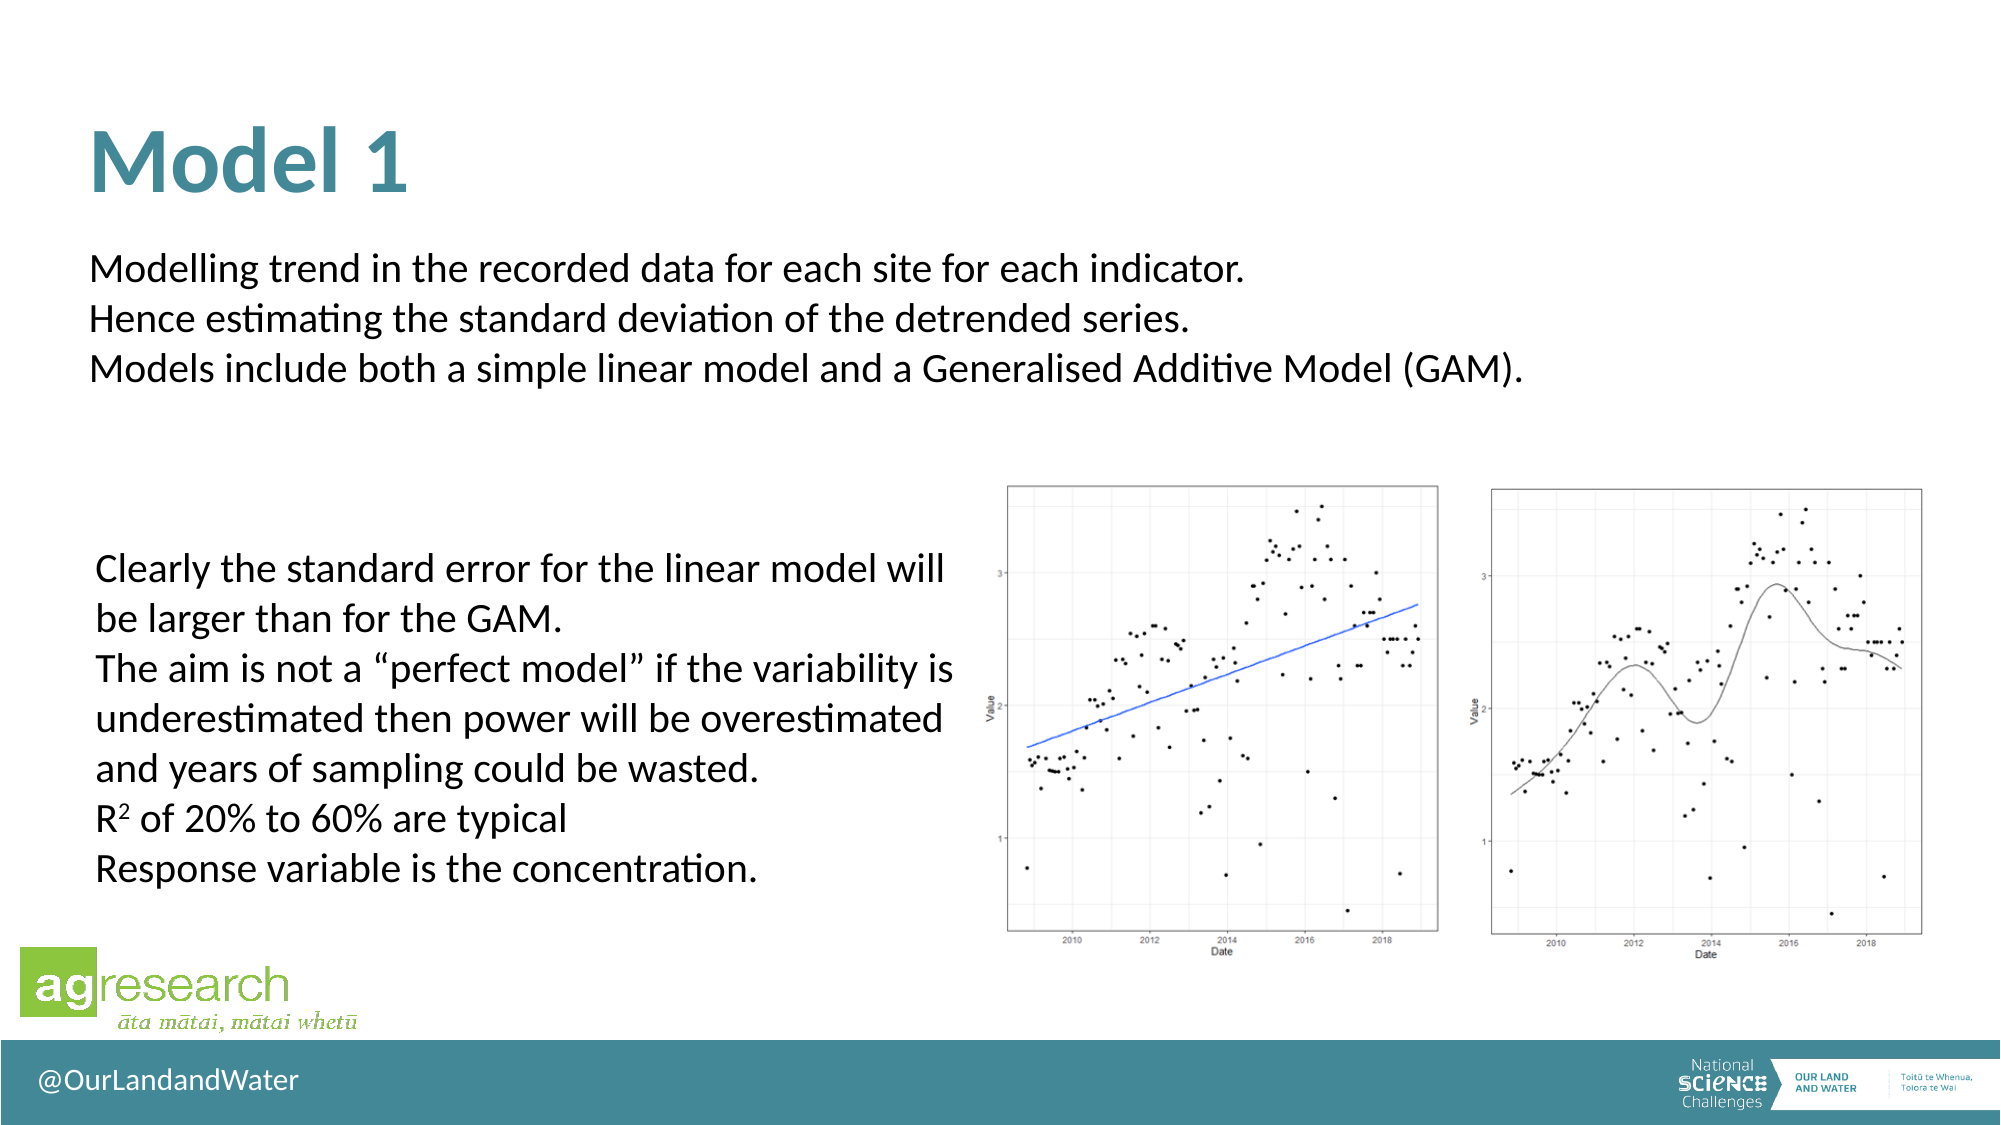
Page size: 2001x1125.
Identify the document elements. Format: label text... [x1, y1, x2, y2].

picture [1, 1040, 2000, 1125]
text_box Model 1 [73, 90, 1410, 219]
picture [980, 481, 1443, 962]
picture [20, 947, 357, 1033]
text_box Clearly the standard error for the linear model will be larger than for the GAM. The aim is not a “perfect model” if the variability is underestimated then power will be overestimated and years of sampling could be wasted. R2 of 20% to 60% are typical Response variable is the concentration. [80, 532, 980, 898]
text_box Modelling trend in the recorded data for each site for each indicator. Hence estimating the standard deviation of the detrended series. Models include both a simple linear model and a Generalised Additive Model (GAM). [73, 233, 1737, 399]
picture [1464, 484, 1927, 965]
